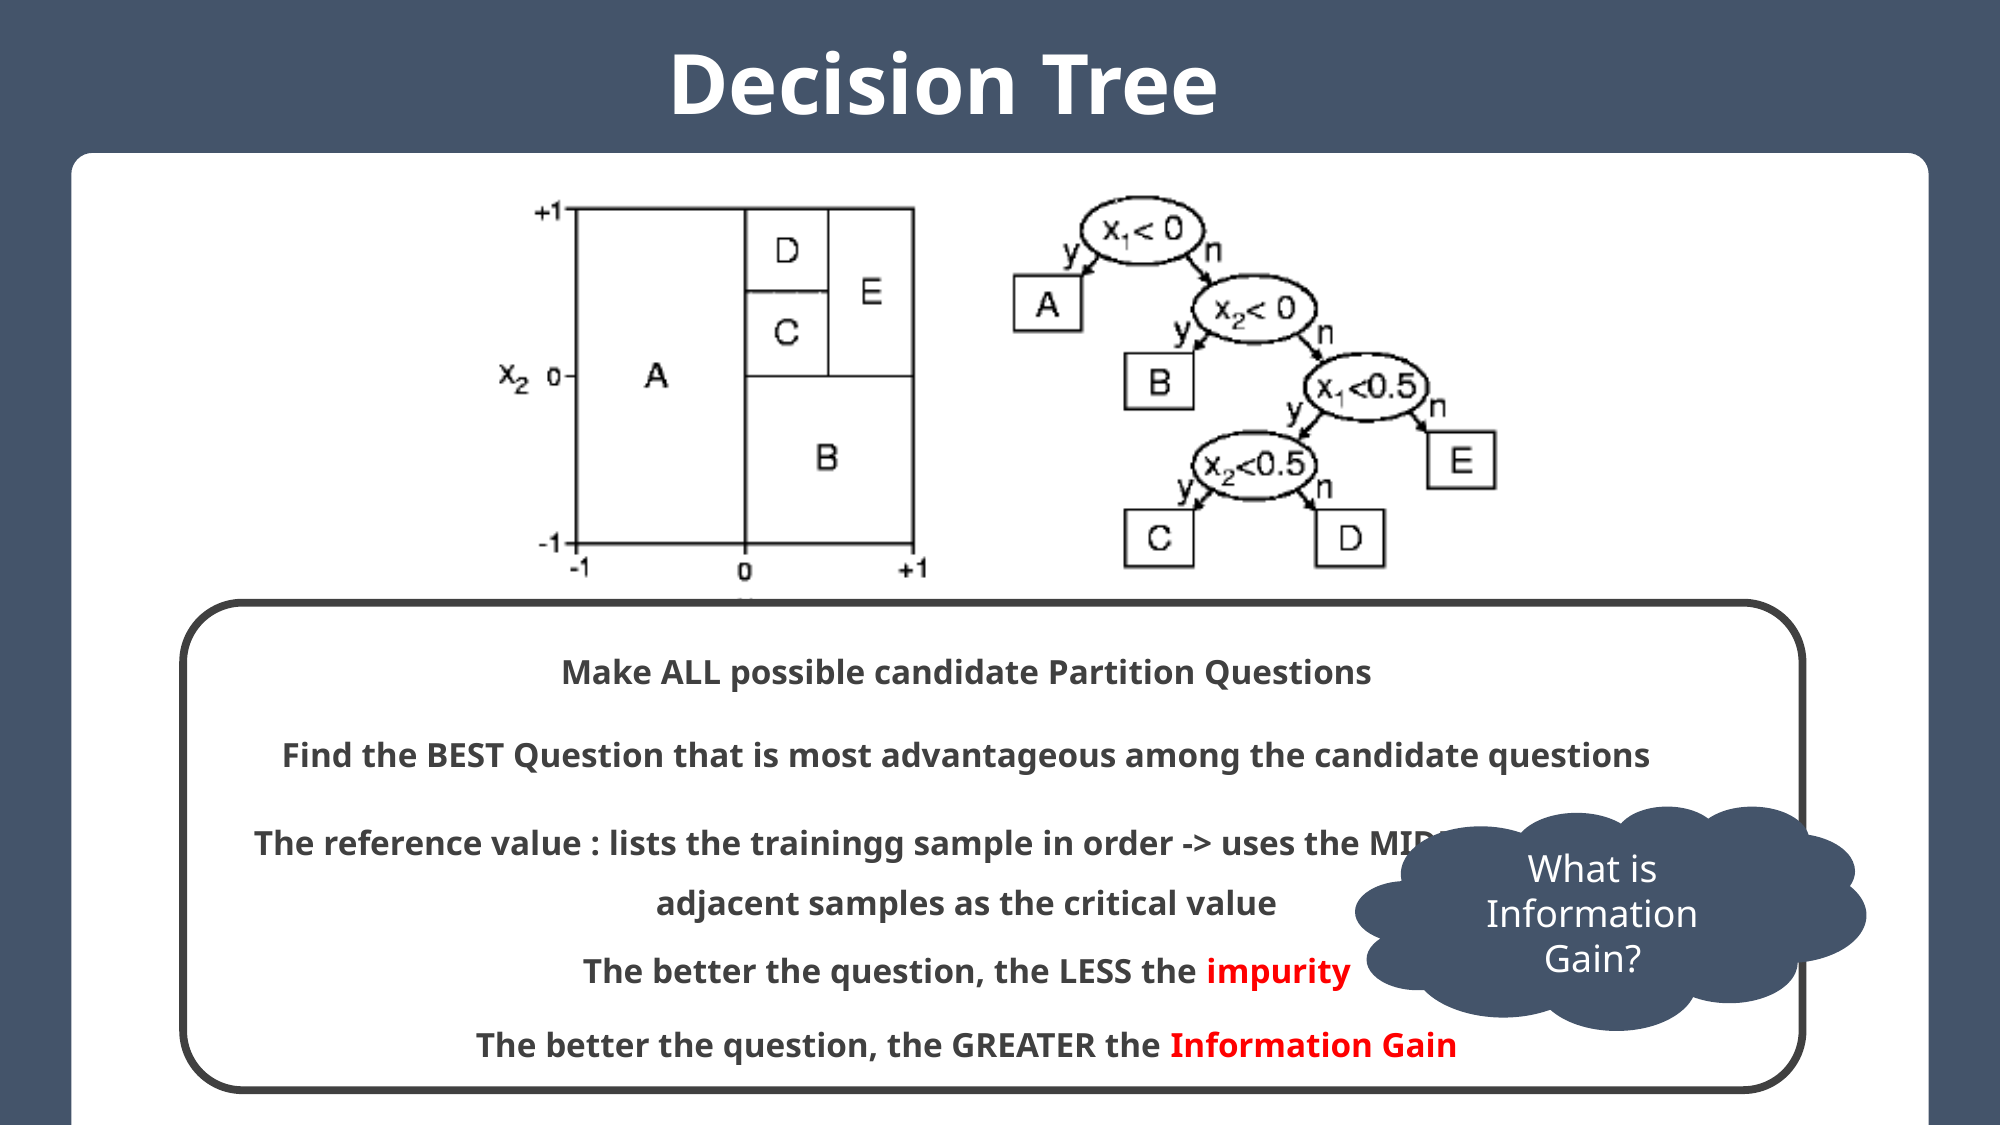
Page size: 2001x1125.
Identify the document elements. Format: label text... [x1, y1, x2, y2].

text_box Decision Tree [491, 23, 1419, 139]
text_box Make ALL possible candidate Partition Questions [234, 624, 1700, 699]
text_box [0, 0, 2000, 1125]
text_box Find the BEST Question that is most advantageous among the candidate questions [234, 707, 1700, 782]
text_box What is Information Gain? [1353, 805, 1868, 1033]
text_box The better the question, the GREATER the Information Gain [234, 996, 1700, 1072]
text_box The reference value : lists the trainingg sample in order -> uses the MIDDLE of the two adjacent samples as the critical value [234, 794, 1700, 922]
picture [498, 188, 1502, 628]
text_box The better the question, the LESS the impurity [234, 922, 1427, 996]
text_box [182, 601, 1804, 1092]
